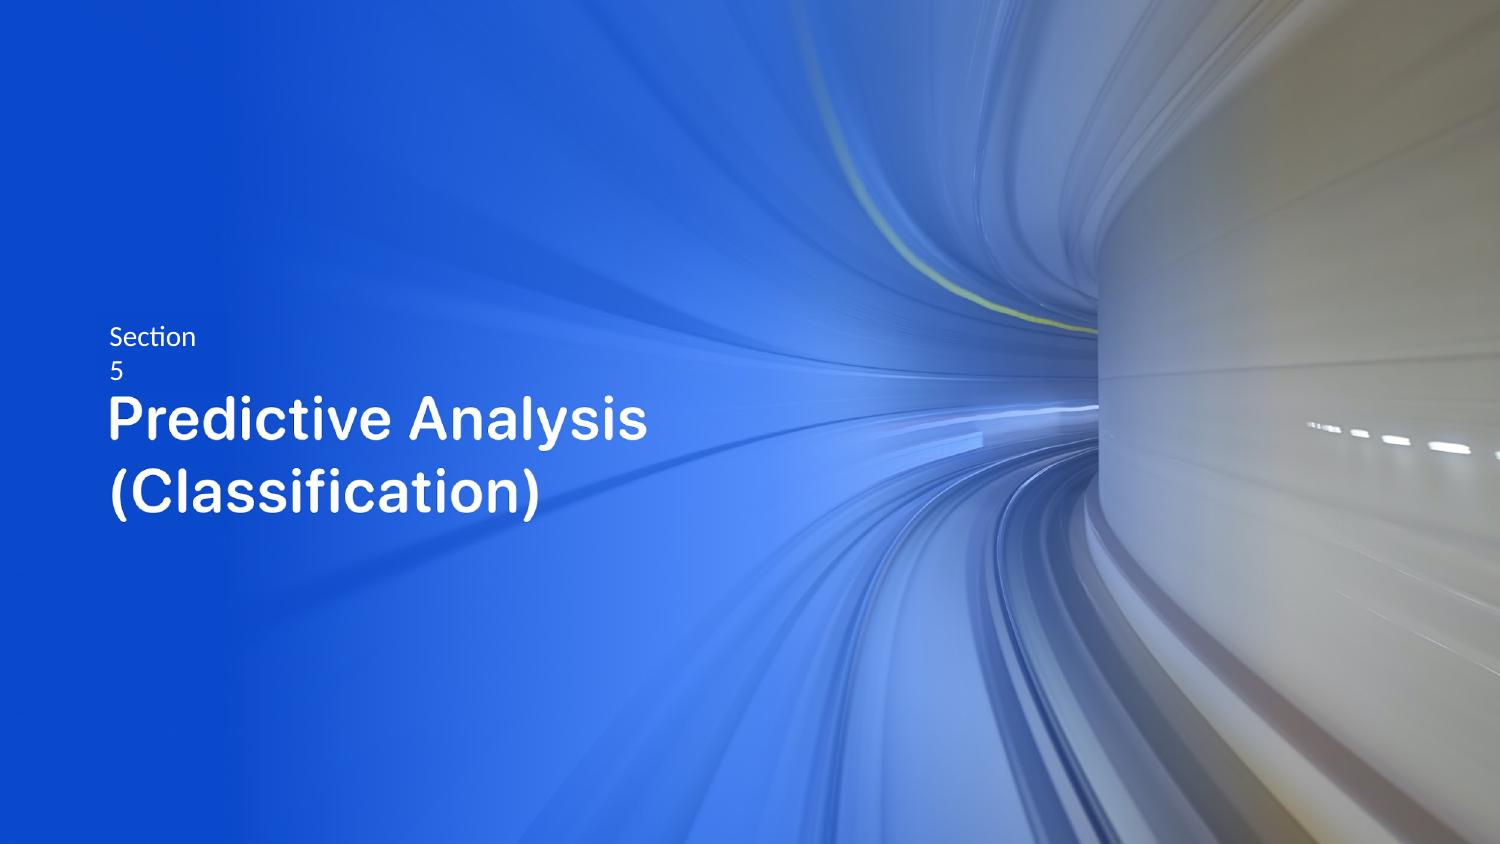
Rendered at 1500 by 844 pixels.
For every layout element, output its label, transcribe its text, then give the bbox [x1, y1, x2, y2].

text_box Section 5 [98, 311, 229, 393]
picture [0, 0, 1500, 844]
